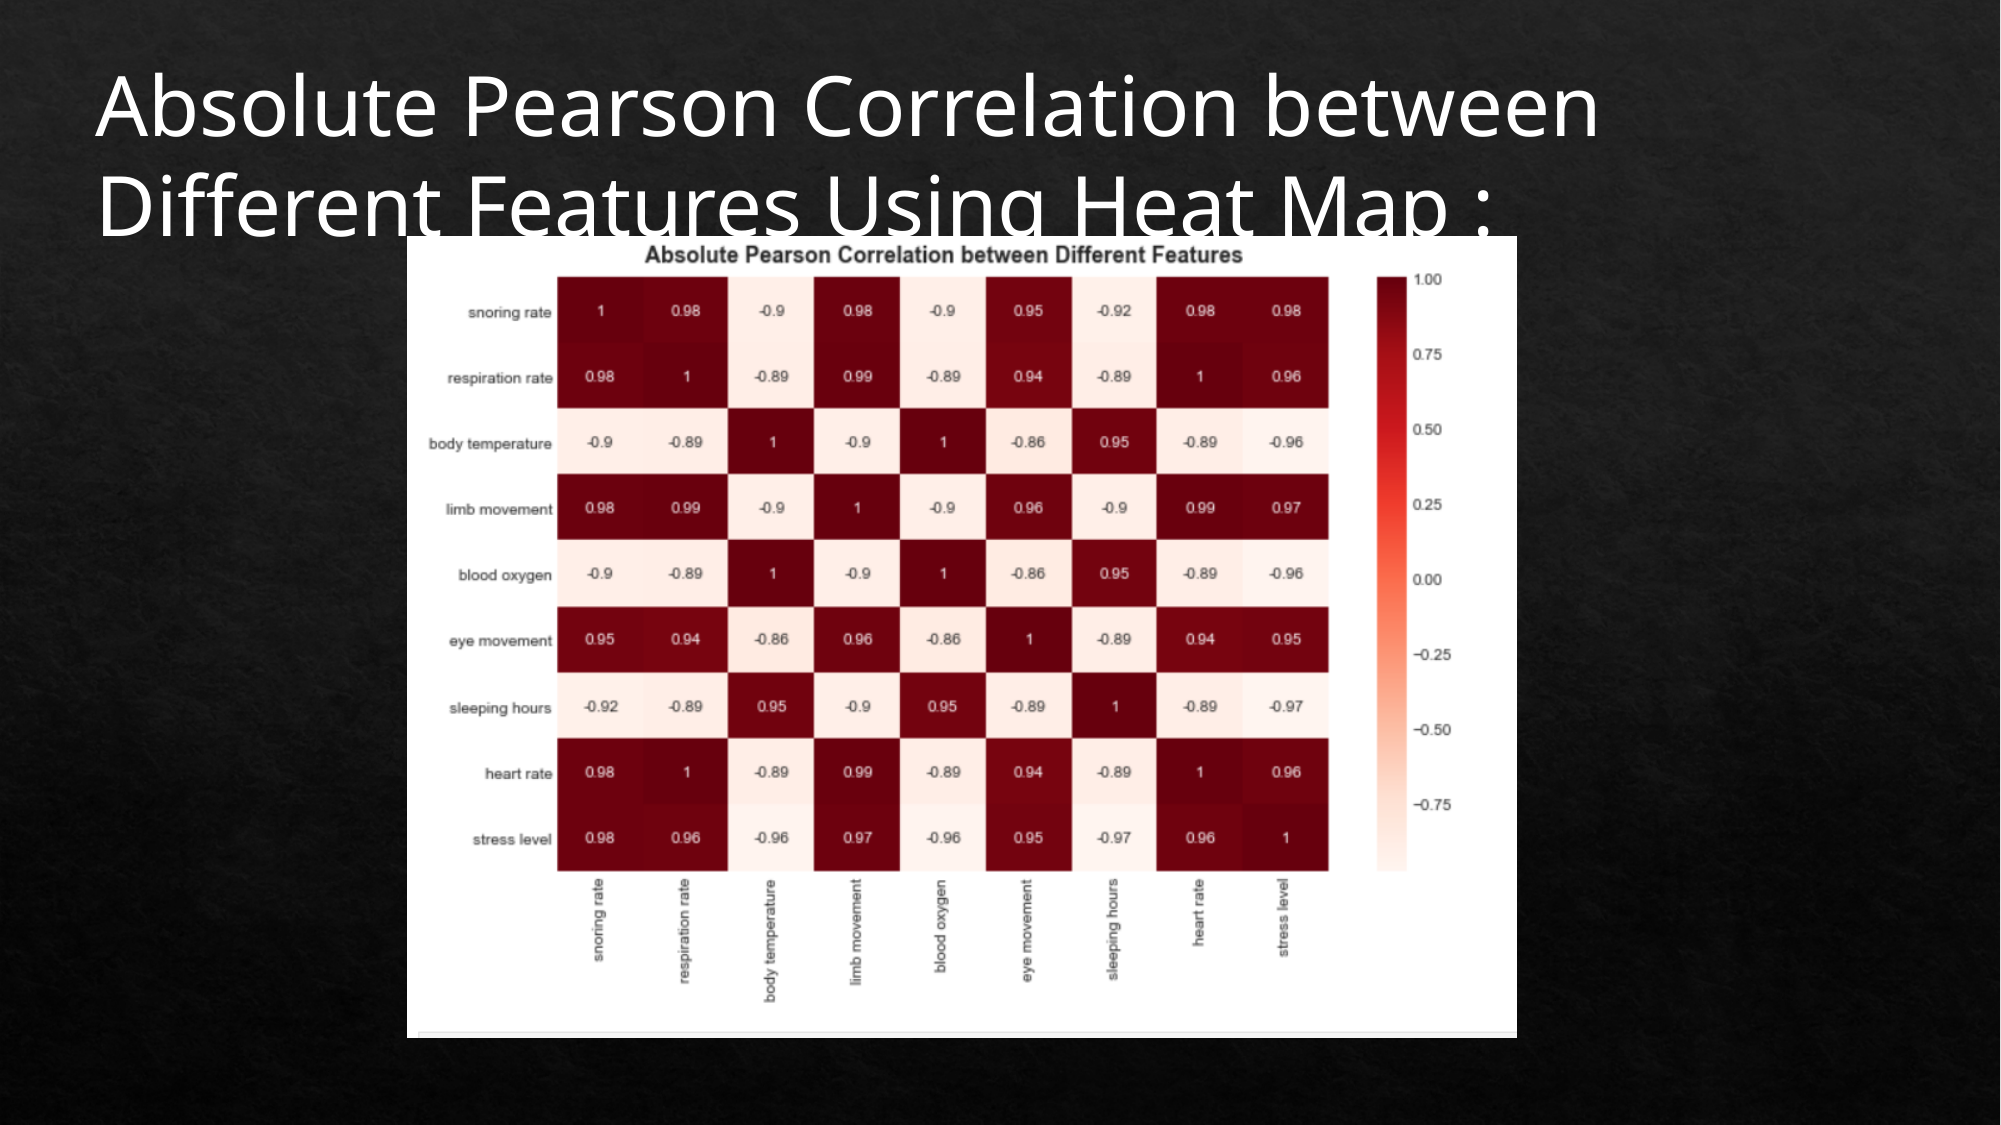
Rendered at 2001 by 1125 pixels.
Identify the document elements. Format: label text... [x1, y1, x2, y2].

picture [0, 0, 2001, 1125]
text_box Absolute Pearson Correlation between Different Features Using Heat Map : [80, 45, 1810, 261]
